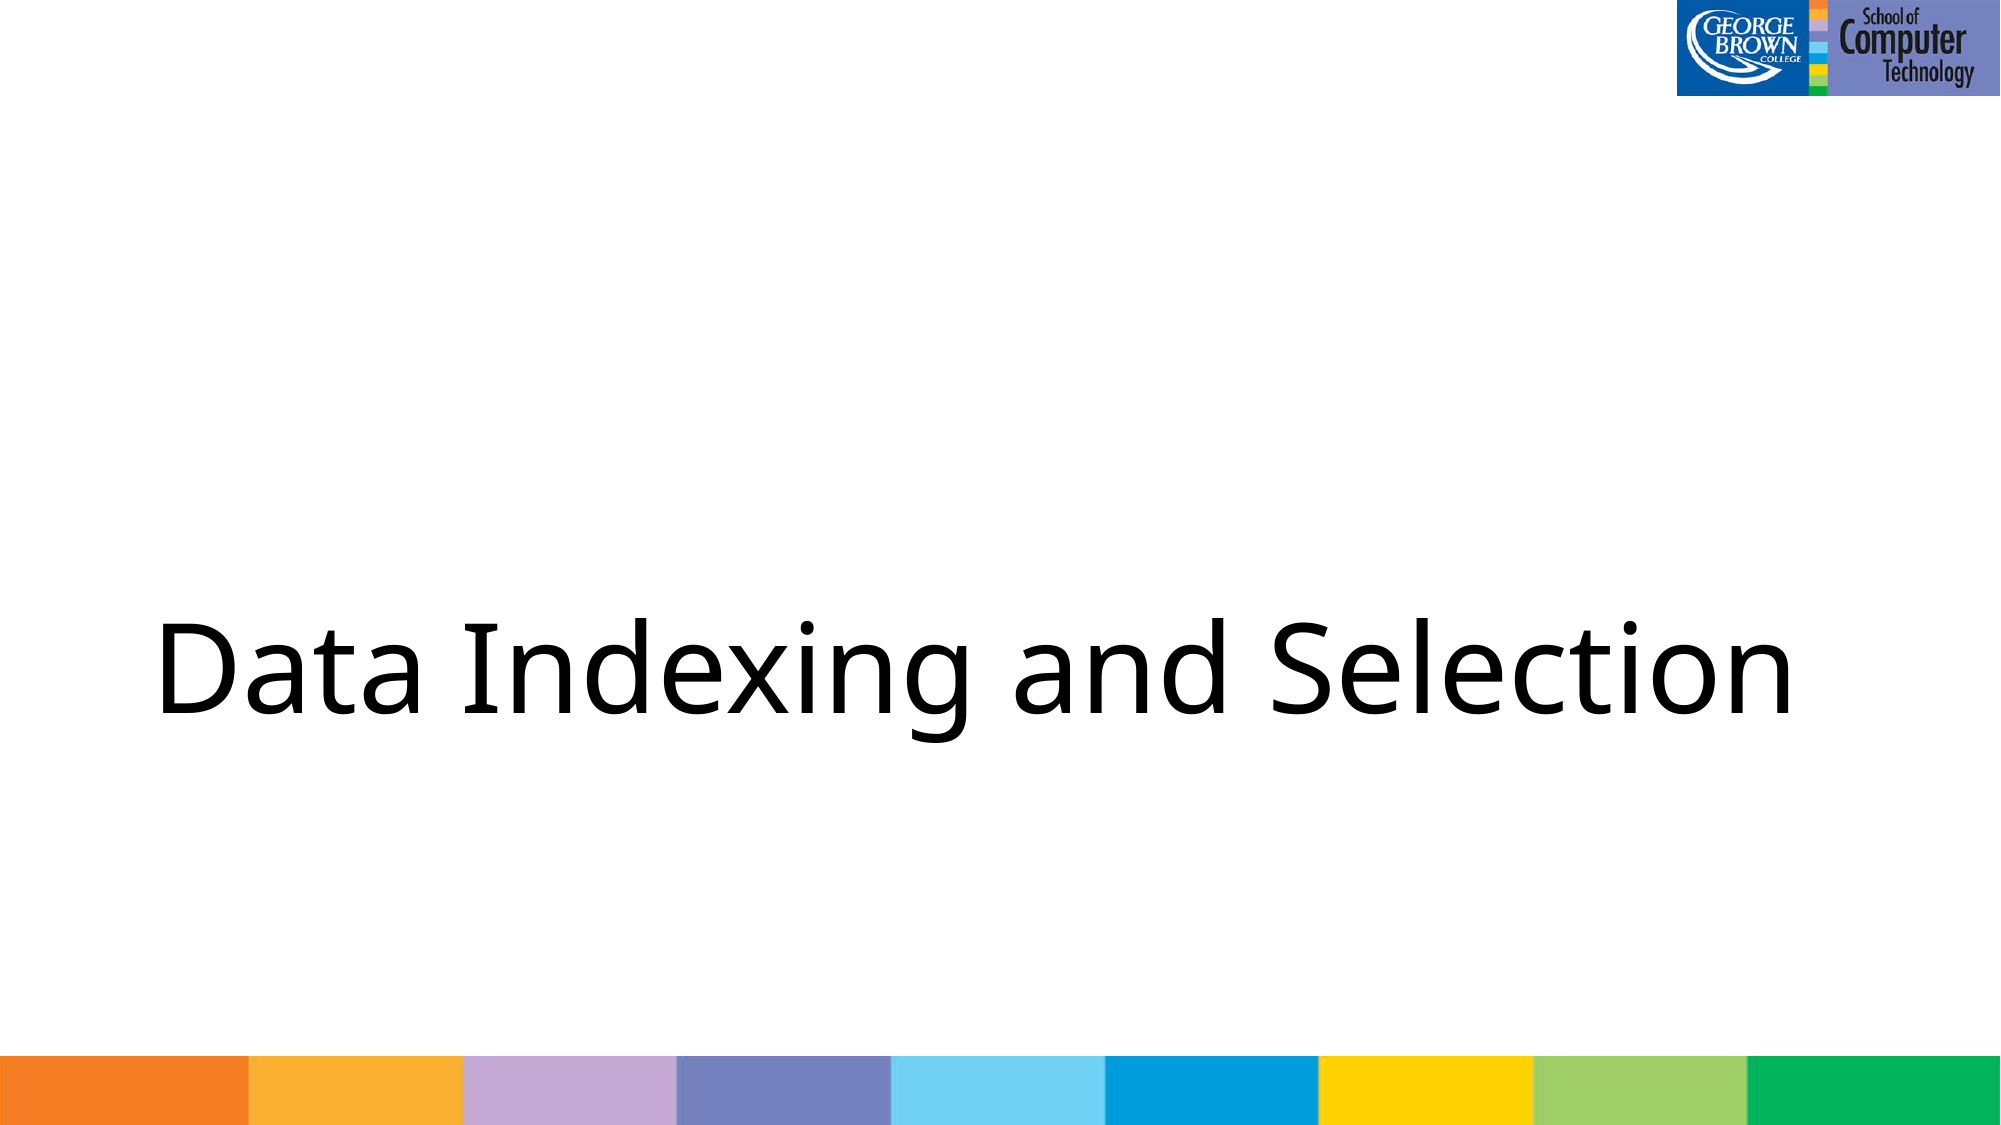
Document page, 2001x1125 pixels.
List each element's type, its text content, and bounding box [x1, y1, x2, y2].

title Data Indexing and Selection [136, 280, 1862, 749]
picture [1677, 0, 2000, 96]
picture [0, 1056, 1105, 1125]
picture [1318, 1056, 2000, 1125]
